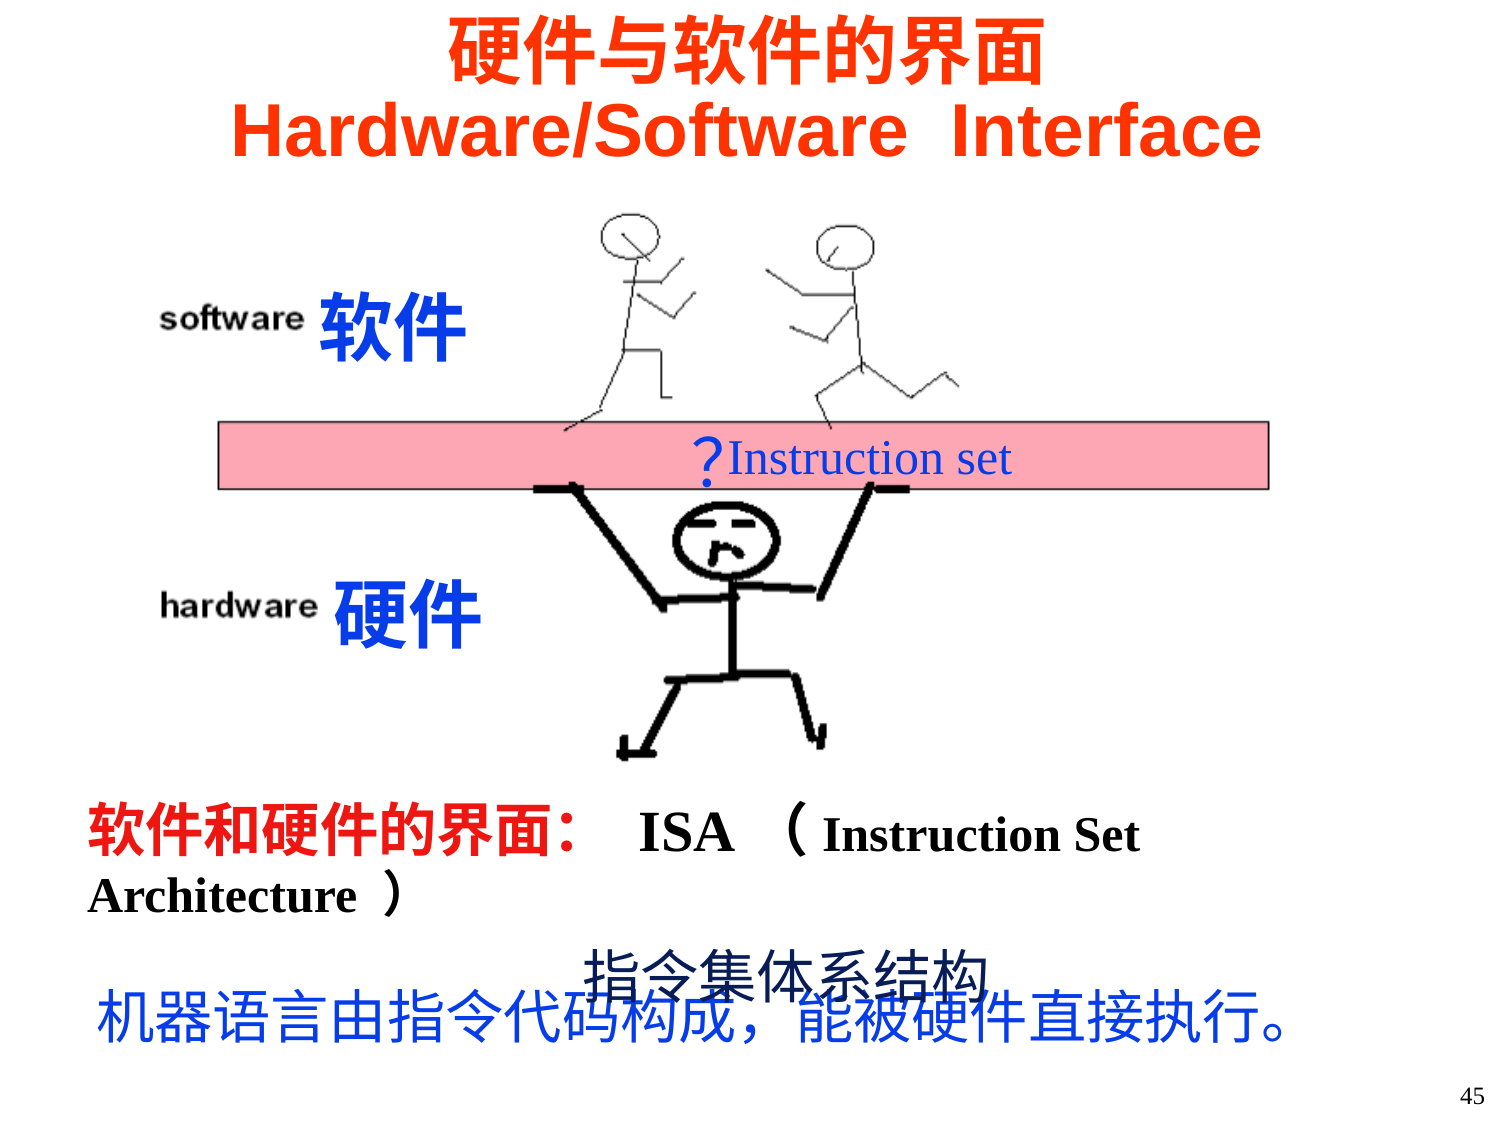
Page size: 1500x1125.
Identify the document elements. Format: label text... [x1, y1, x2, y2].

picture [128, 170, 1297, 786]
slide_number 45 [1162, 1065, 1500, 1125]
text_box 软件和硬件的界面： ISA（Instruction Set Architecture ） 指令集体系结构 [72, 785, 1482, 1018]
title 硬件与软件的界面 Hardware/Software Interface [61, 7, 1435, 181]
text_box 机器语言由指令代码构成，能被硬件直接执行。 [81, 1018, 1344, 1125]
